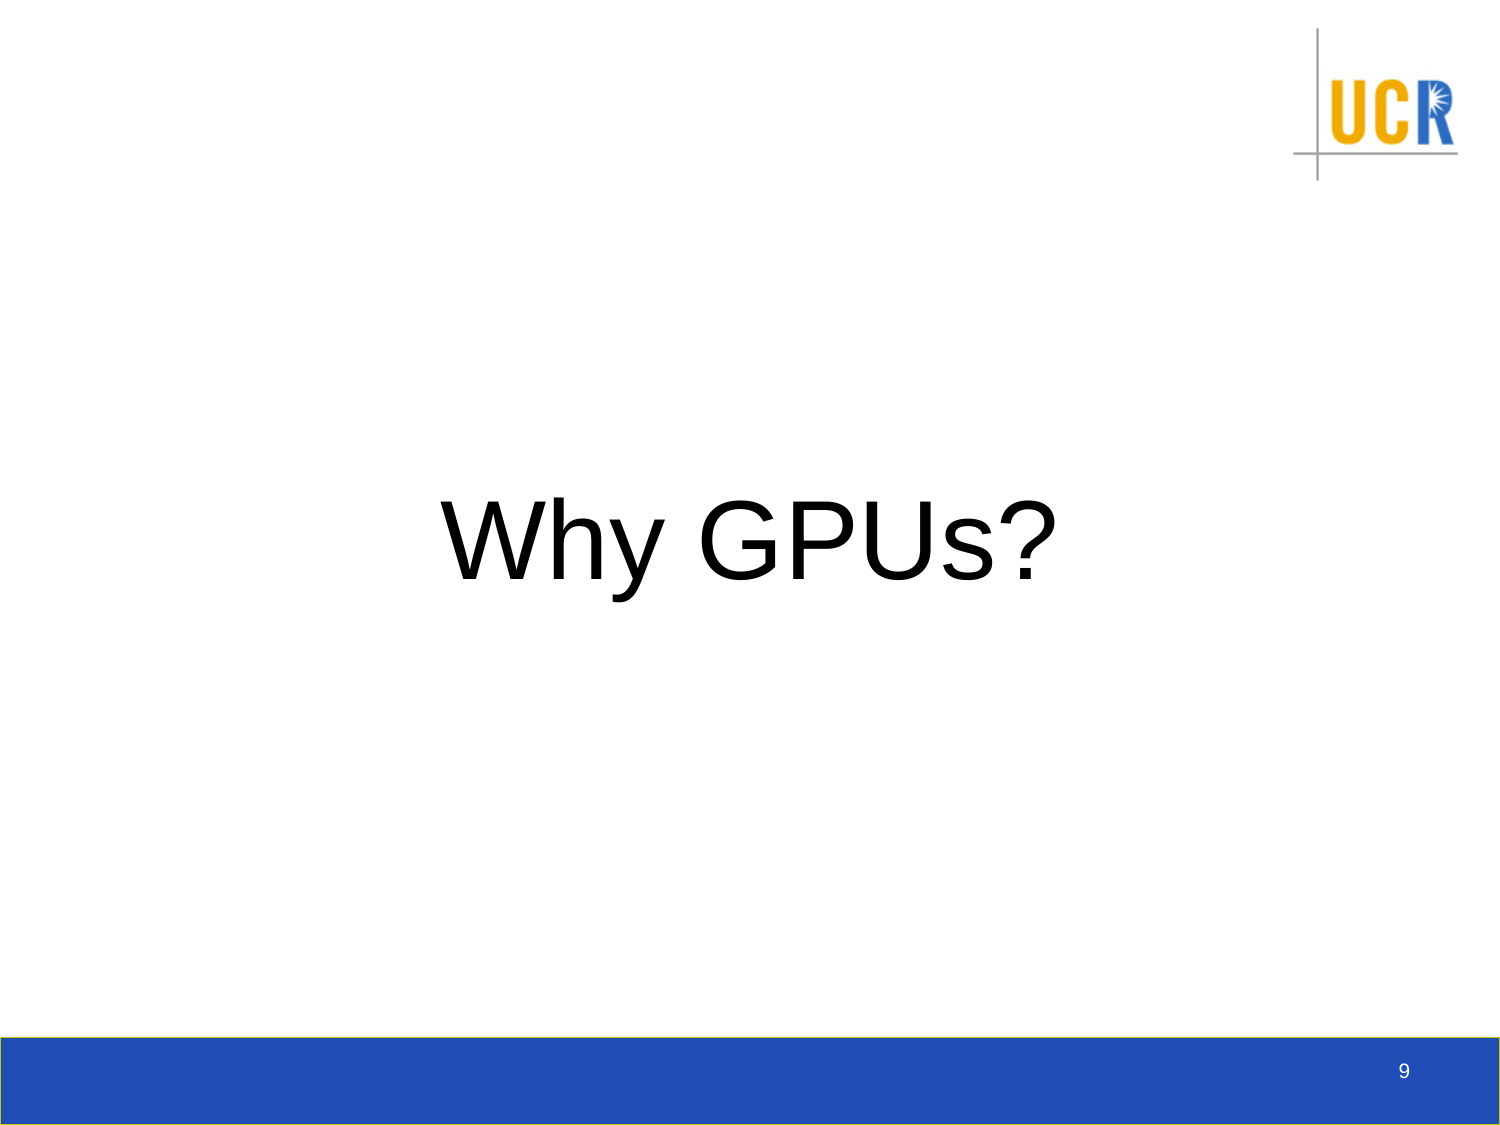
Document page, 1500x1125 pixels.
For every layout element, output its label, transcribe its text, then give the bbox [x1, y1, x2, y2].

list Why GPUs? [75, 187, 1425, 1025]
slide_number 9 [1074, 1050, 1425, 1100]
picture [1282, 0, 1500, 196]
